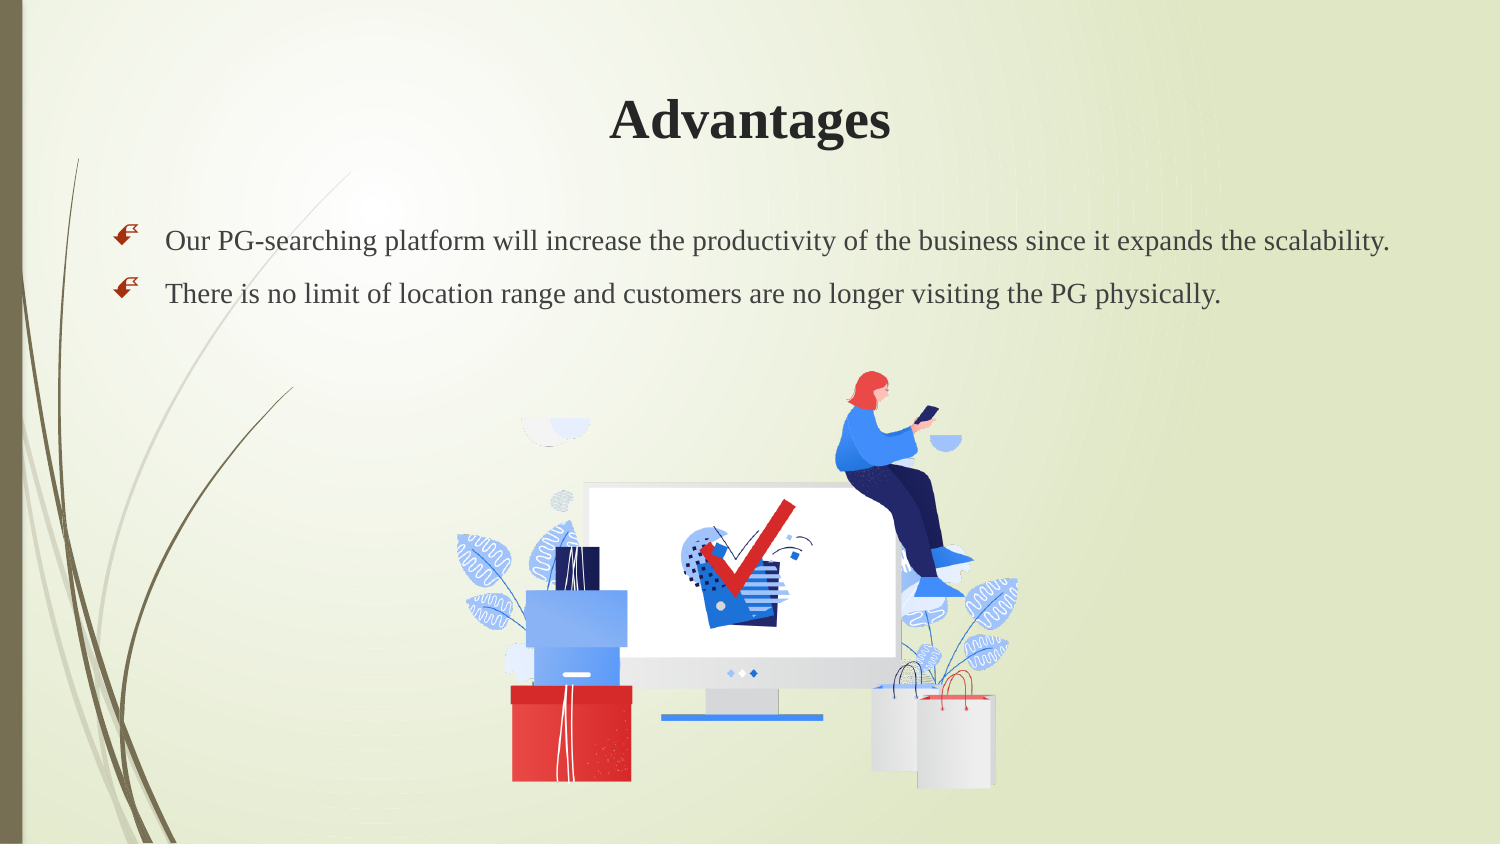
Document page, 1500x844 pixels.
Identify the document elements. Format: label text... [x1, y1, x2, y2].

title Advantages [75, 67, 1427, 162]
picture [398, 316, 1102, 844]
list Our PG-searching platform will increase the productivity of the business since it expands the scalability. There is no limit of location range and customers are no longer visiting the PG physically. [75, 189, 1427, 750]
